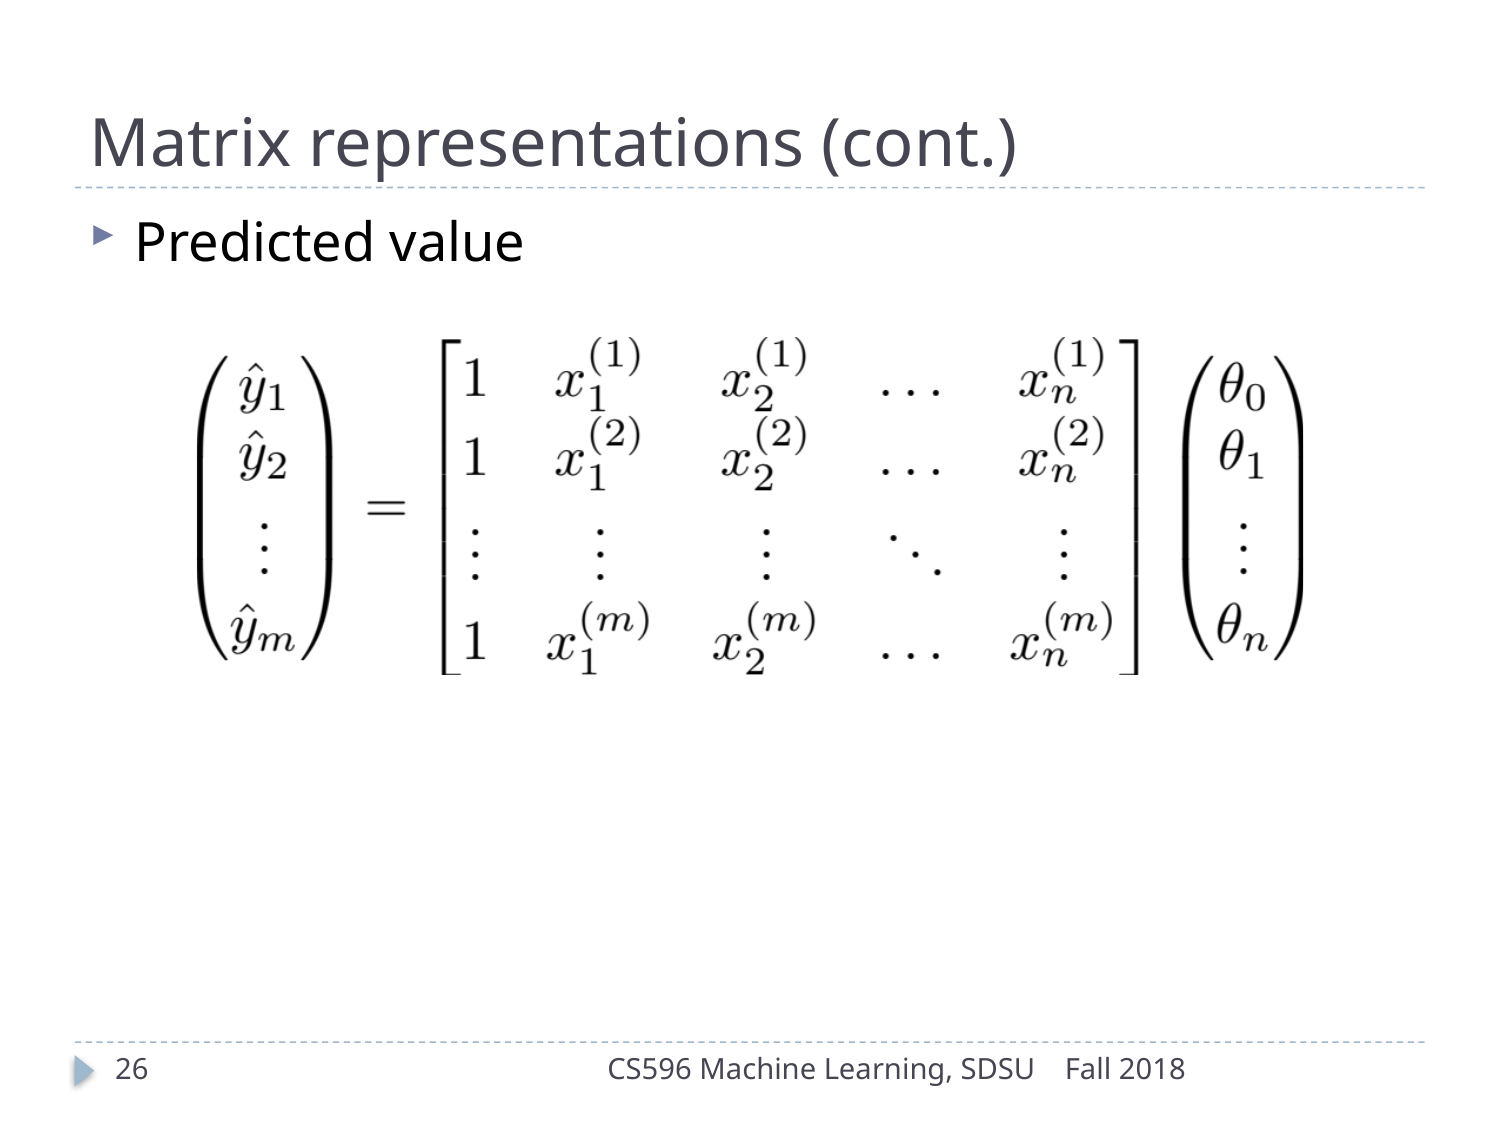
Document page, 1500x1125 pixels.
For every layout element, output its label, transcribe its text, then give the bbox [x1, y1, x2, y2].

picture [196, 337, 1304, 676]
slide_number 26 [100, 1042, 426, 1103]
slide_number Fall 2018 [1051, 1042, 1426, 1103]
footer CS596 Machine Learning, SDSU [475, 1042, 1051, 1103]
title Matrix representations (cont.) [75, 24, 1425, 188]
